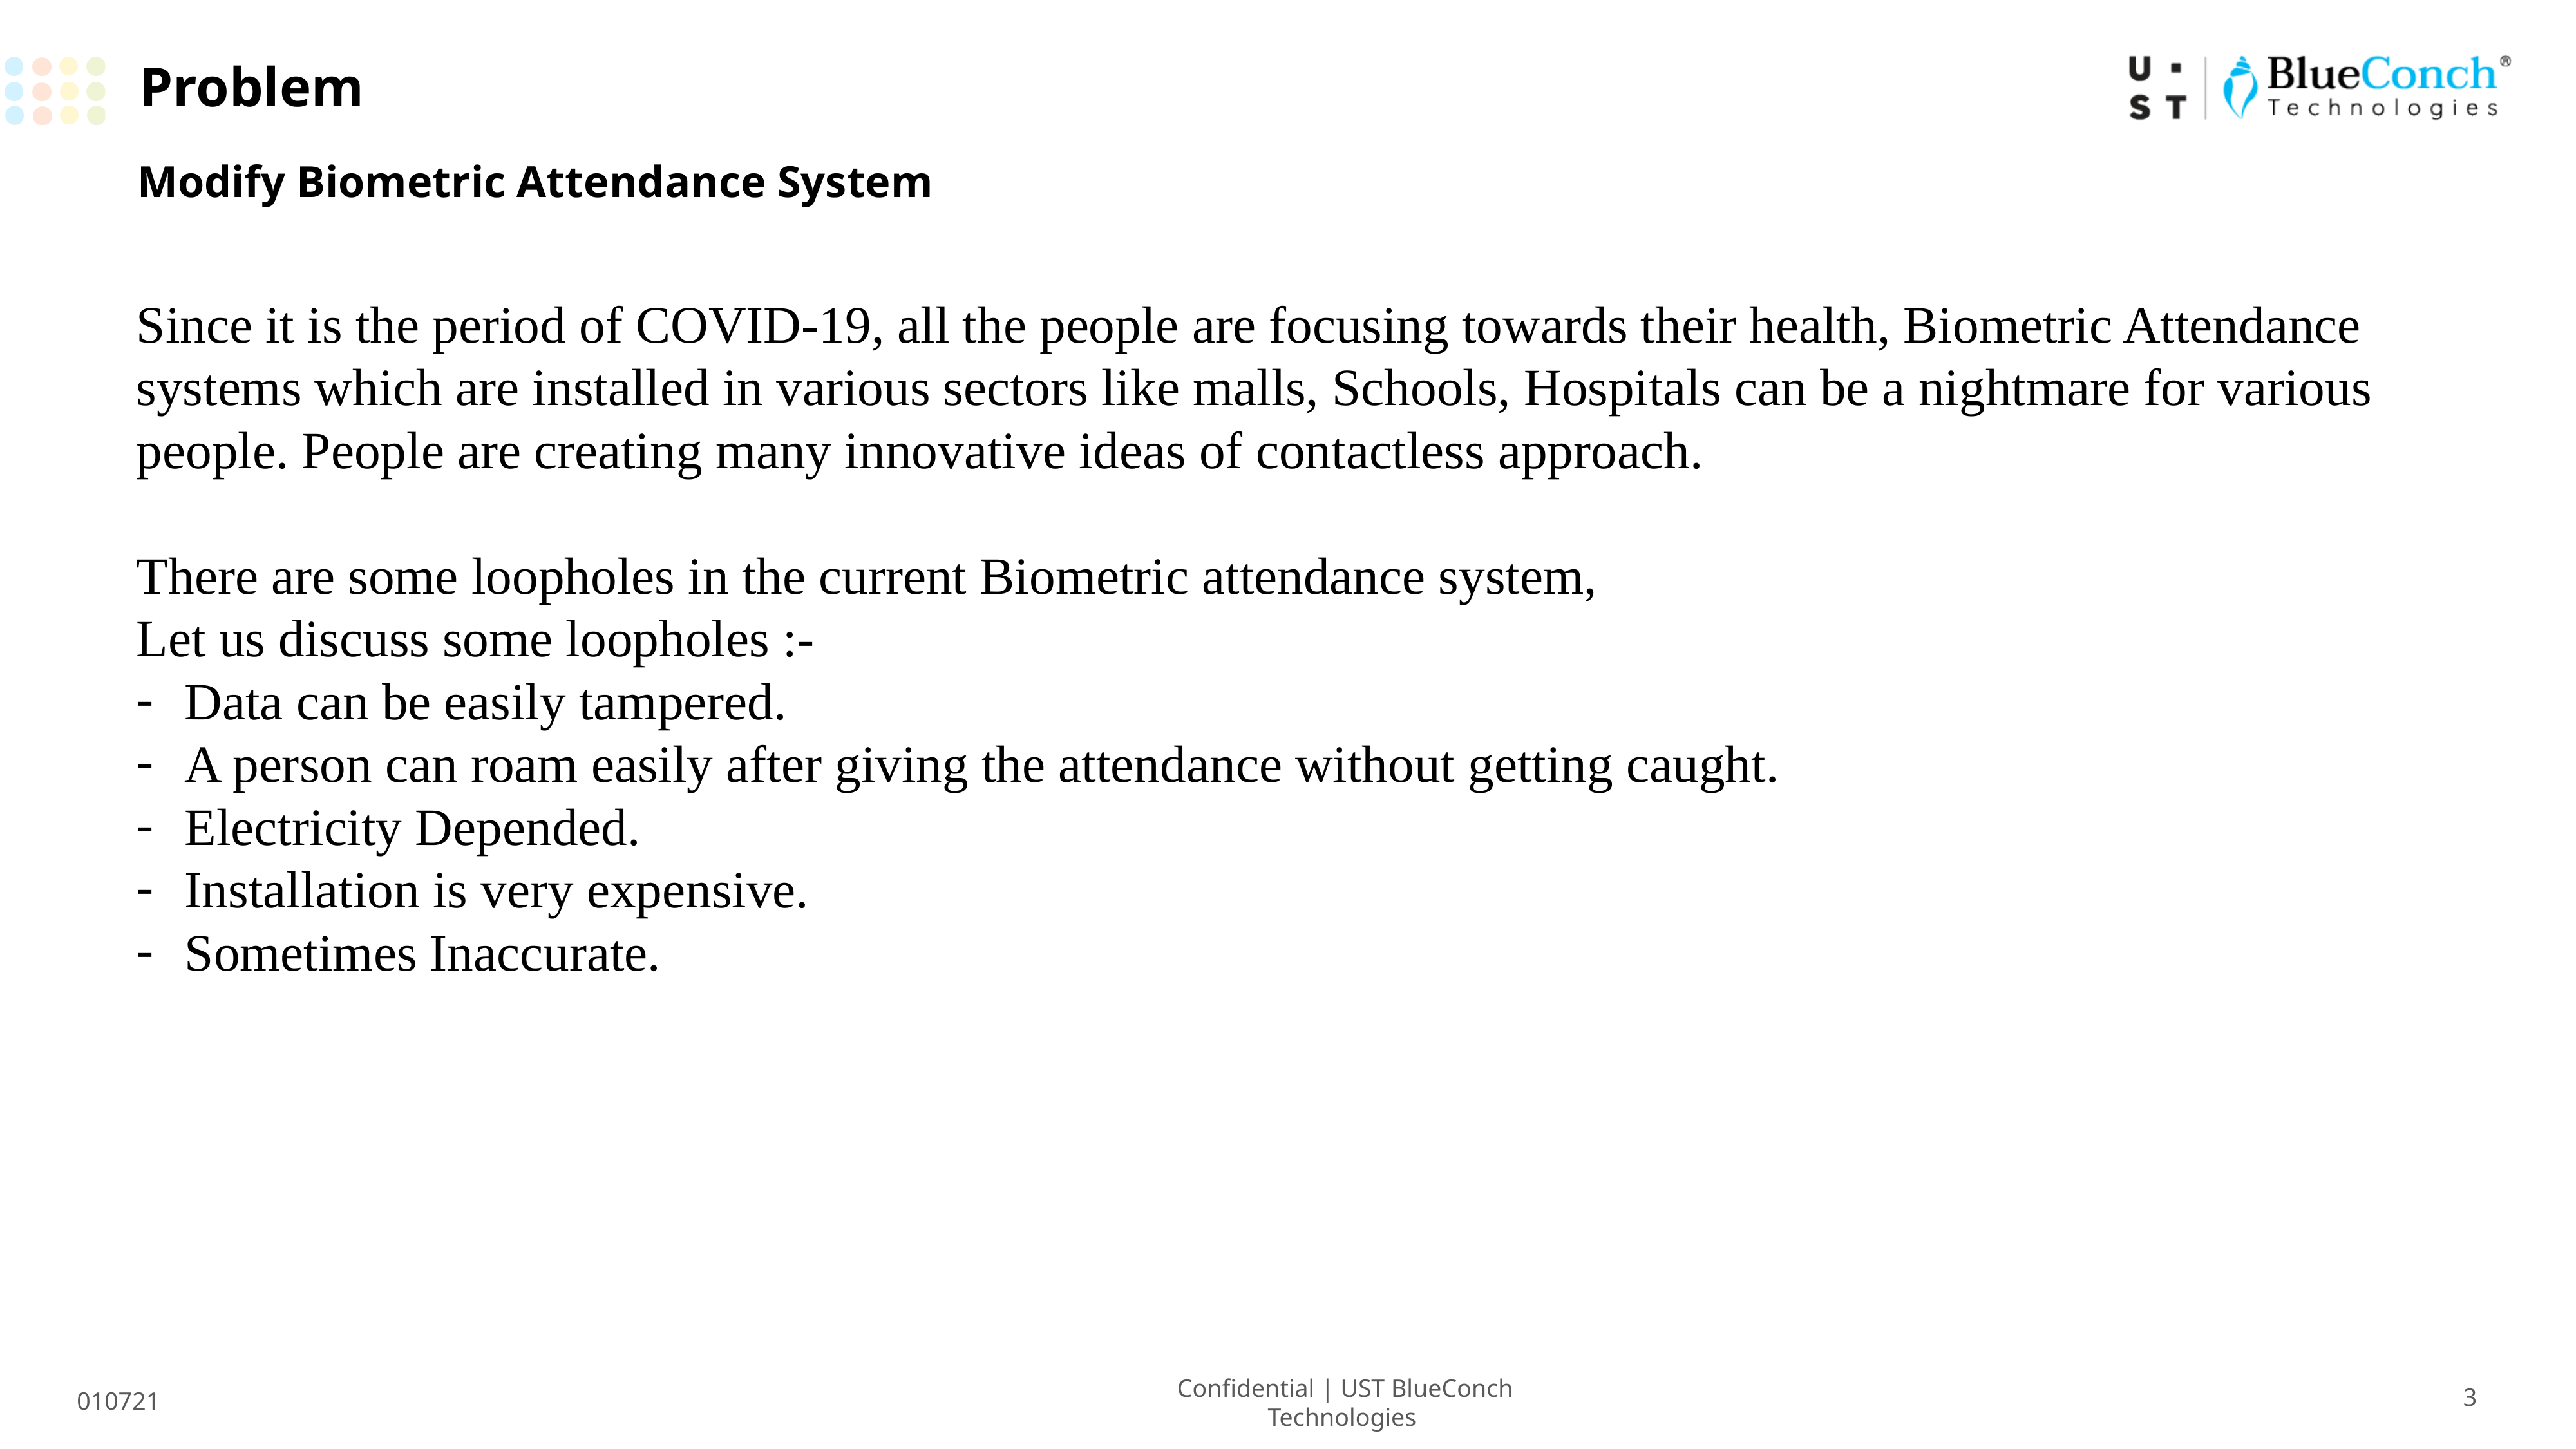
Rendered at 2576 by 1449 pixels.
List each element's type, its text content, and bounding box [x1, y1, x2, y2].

text_box Since it is the period of COVID-19, all the people are focusing towards their health, Biometric Attendance systems which are installed in various sectors like malls, Schools, Hospitals can be a nightmare for various people. People are creating many innovative ideas of contactless approach. There are some loopholes in the current Biometric attendance system, Let us discuss some loopholes :- Data can be easily tampered. A person can roam easily after giving the attendance without getting caught. Electricity Depended. Installation is very expensive. Sometimes Inaccurate. [126, 280, 2488, 991]
text_box Modify Biometric Attendance System [129, 146, 1273, 214]
list Problem [131, 44, 1833, 133]
picture [2103, 37, 2535, 136]
